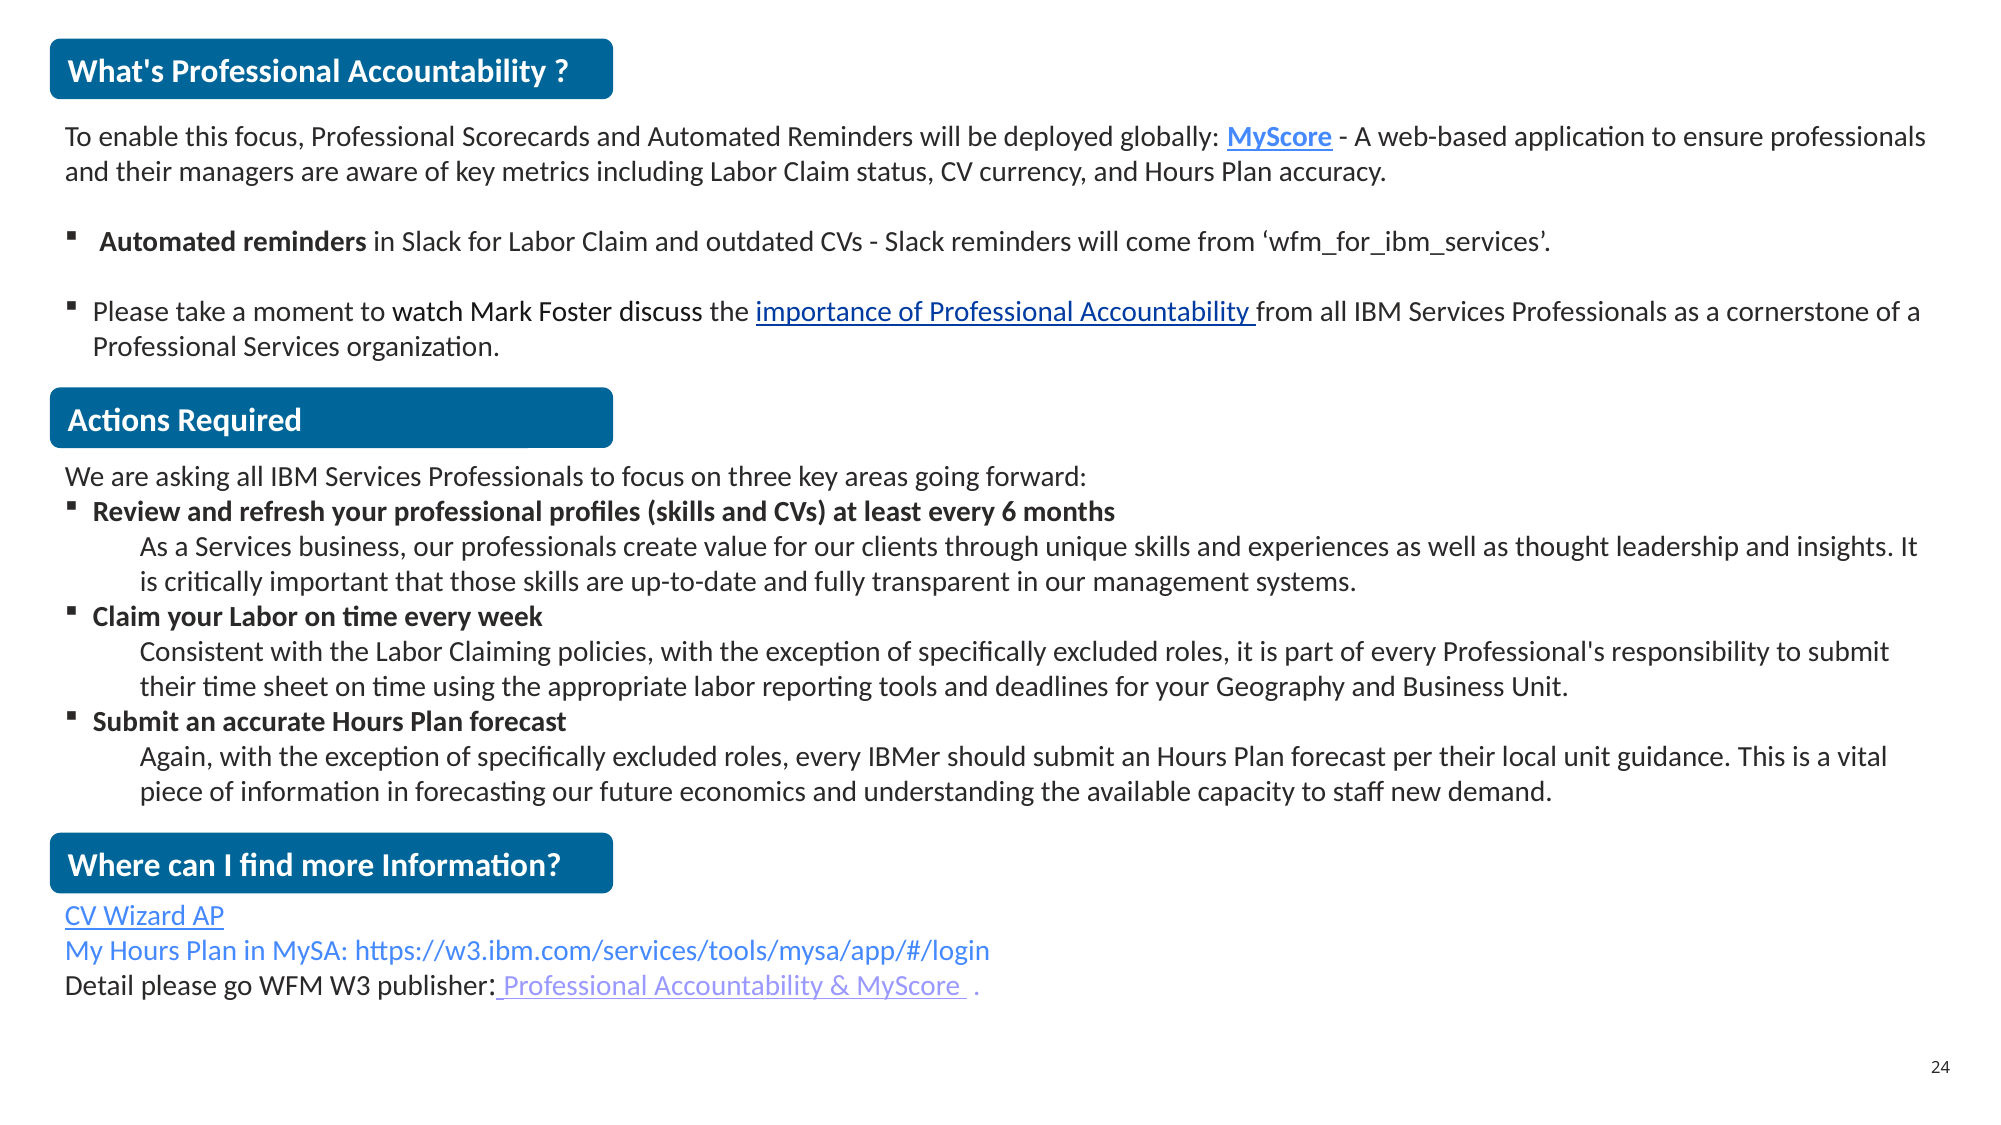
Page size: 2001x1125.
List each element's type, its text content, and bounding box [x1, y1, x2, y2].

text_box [49, 38, 1951, 1020]
slide_number 24 [1550, 1050, 1950, 1087]
